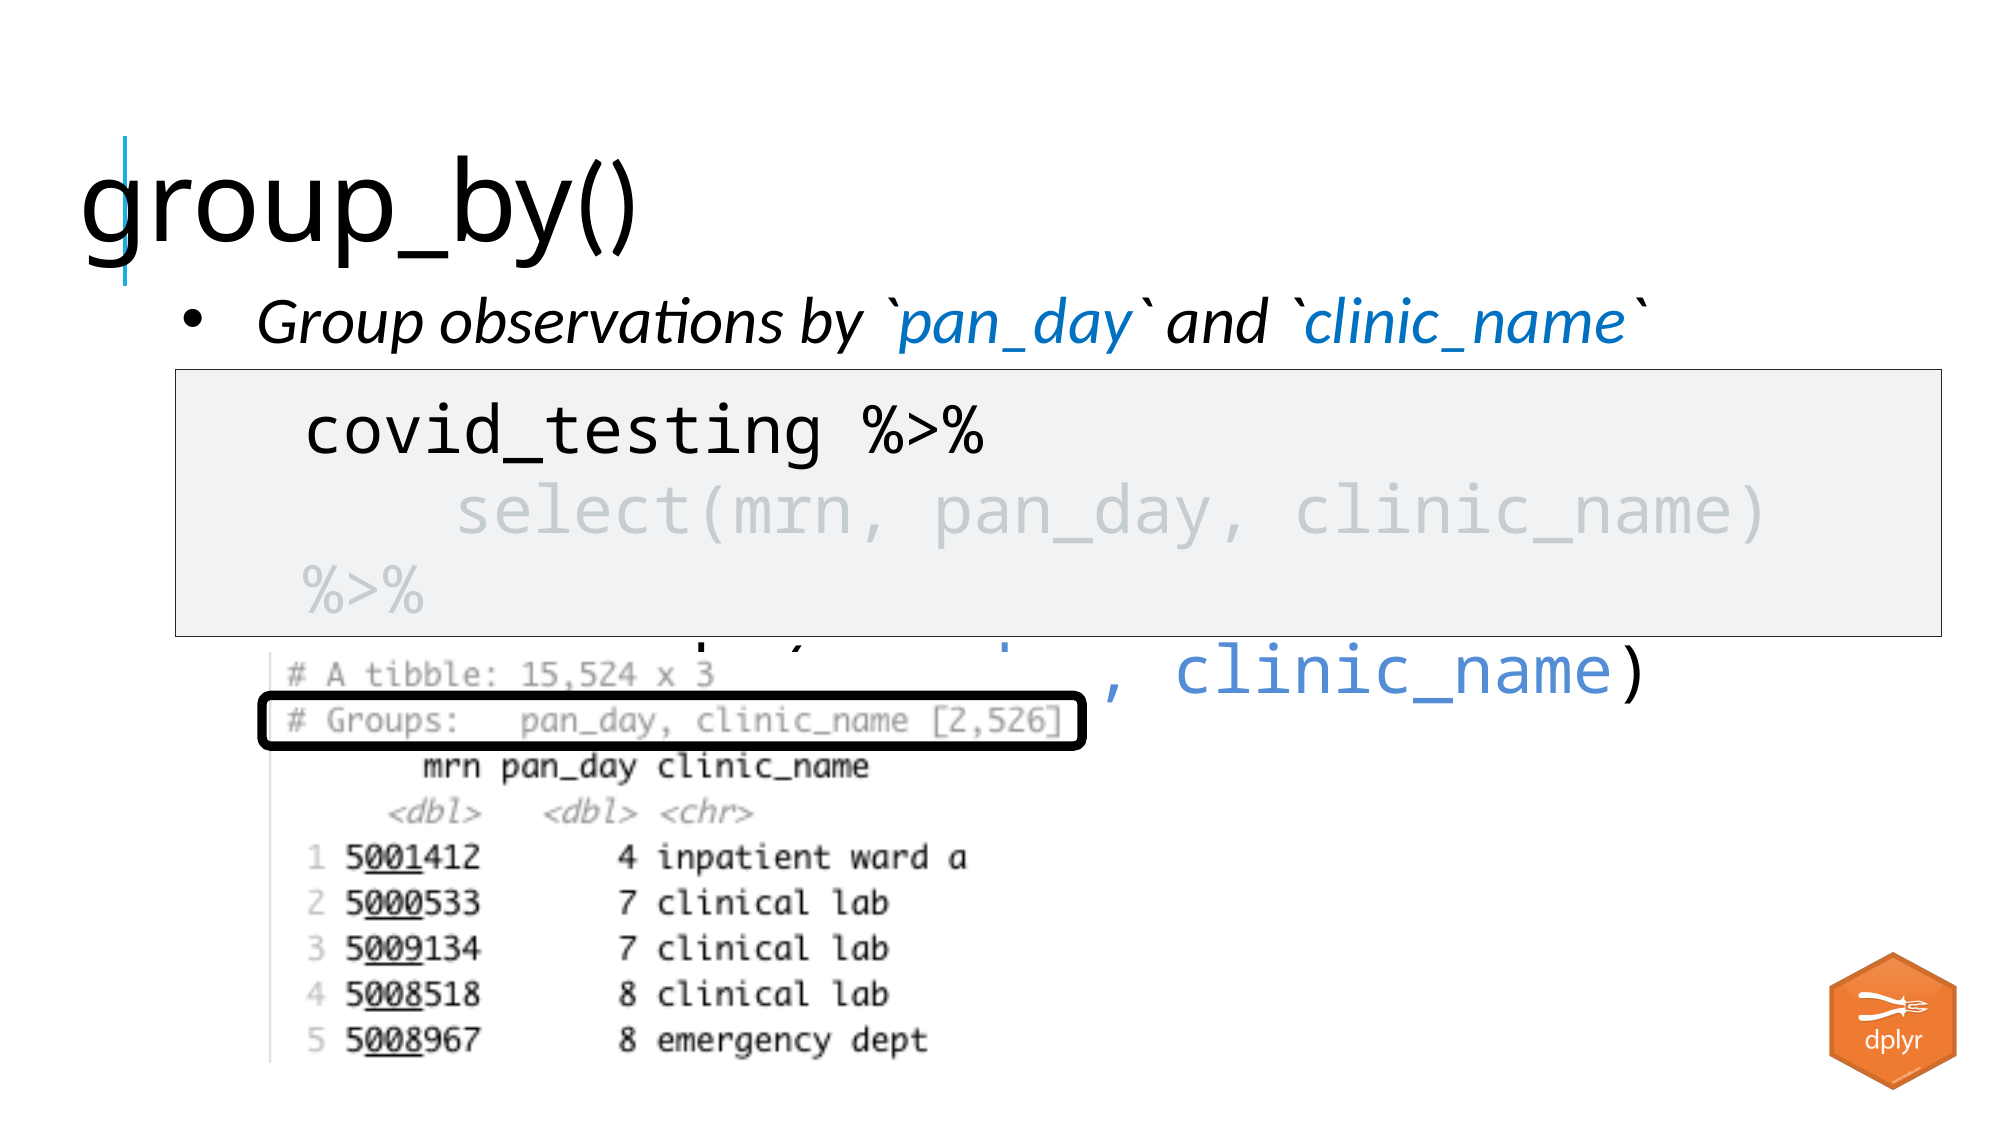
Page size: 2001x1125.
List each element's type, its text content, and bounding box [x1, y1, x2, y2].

text_box [175, 369, 1942, 637]
picture [269, 652, 1090, 1064]
text_box Group observations by `pan_day` and `clinic_name` [180, 276, 1759, 359]
slide_number 19 [1440, 1046, 1900, 1103]
text_box [1829, 952, 1957, 1090]
text_box covid_testing %>% select(mrn, pan_day, clinic_name) %>% group_by(pan_day, clinic_name) [288, 379, 1830, 715]
text_box group_by() [64, 121, 657, 272]
